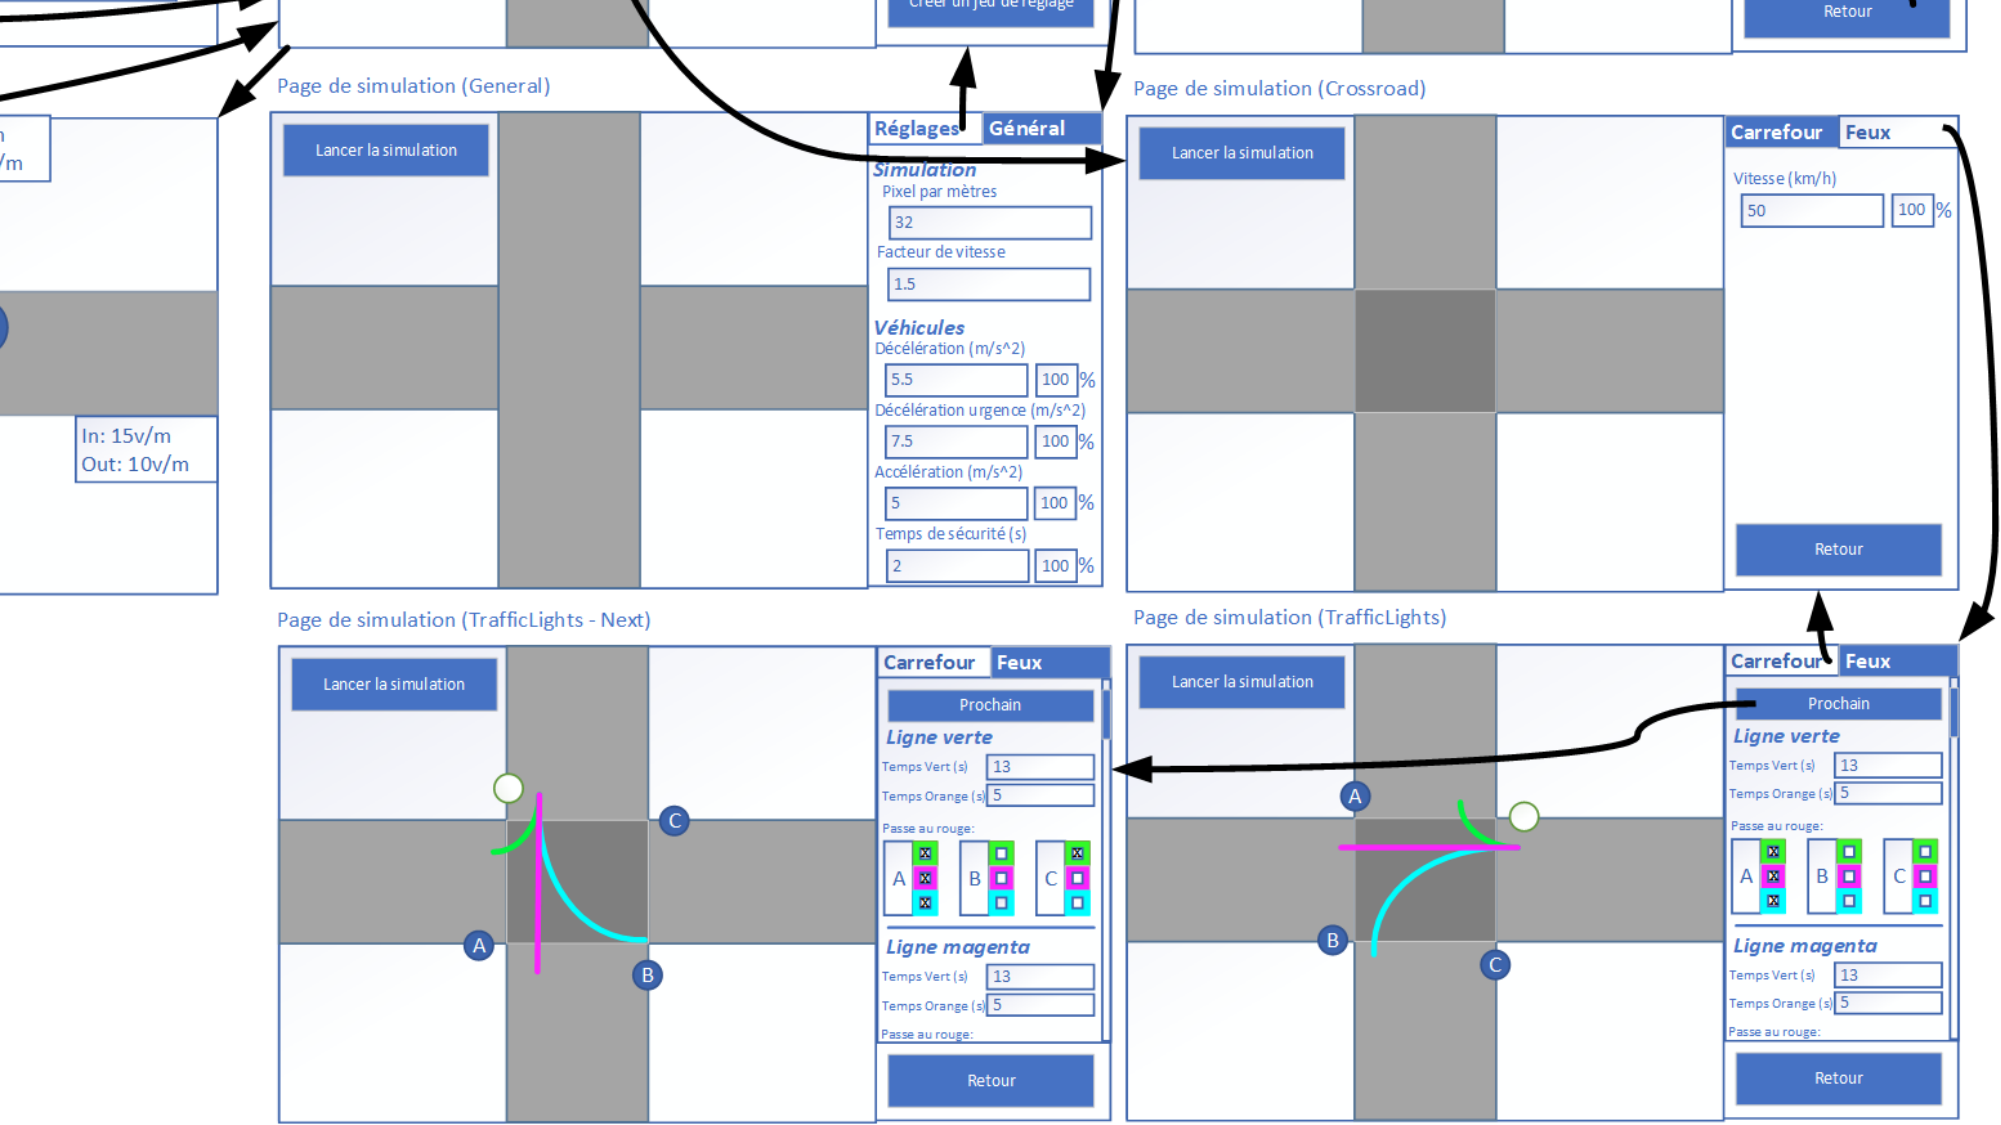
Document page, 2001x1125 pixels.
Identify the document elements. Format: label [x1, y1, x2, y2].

list [0, 0, 2000, 1125]
